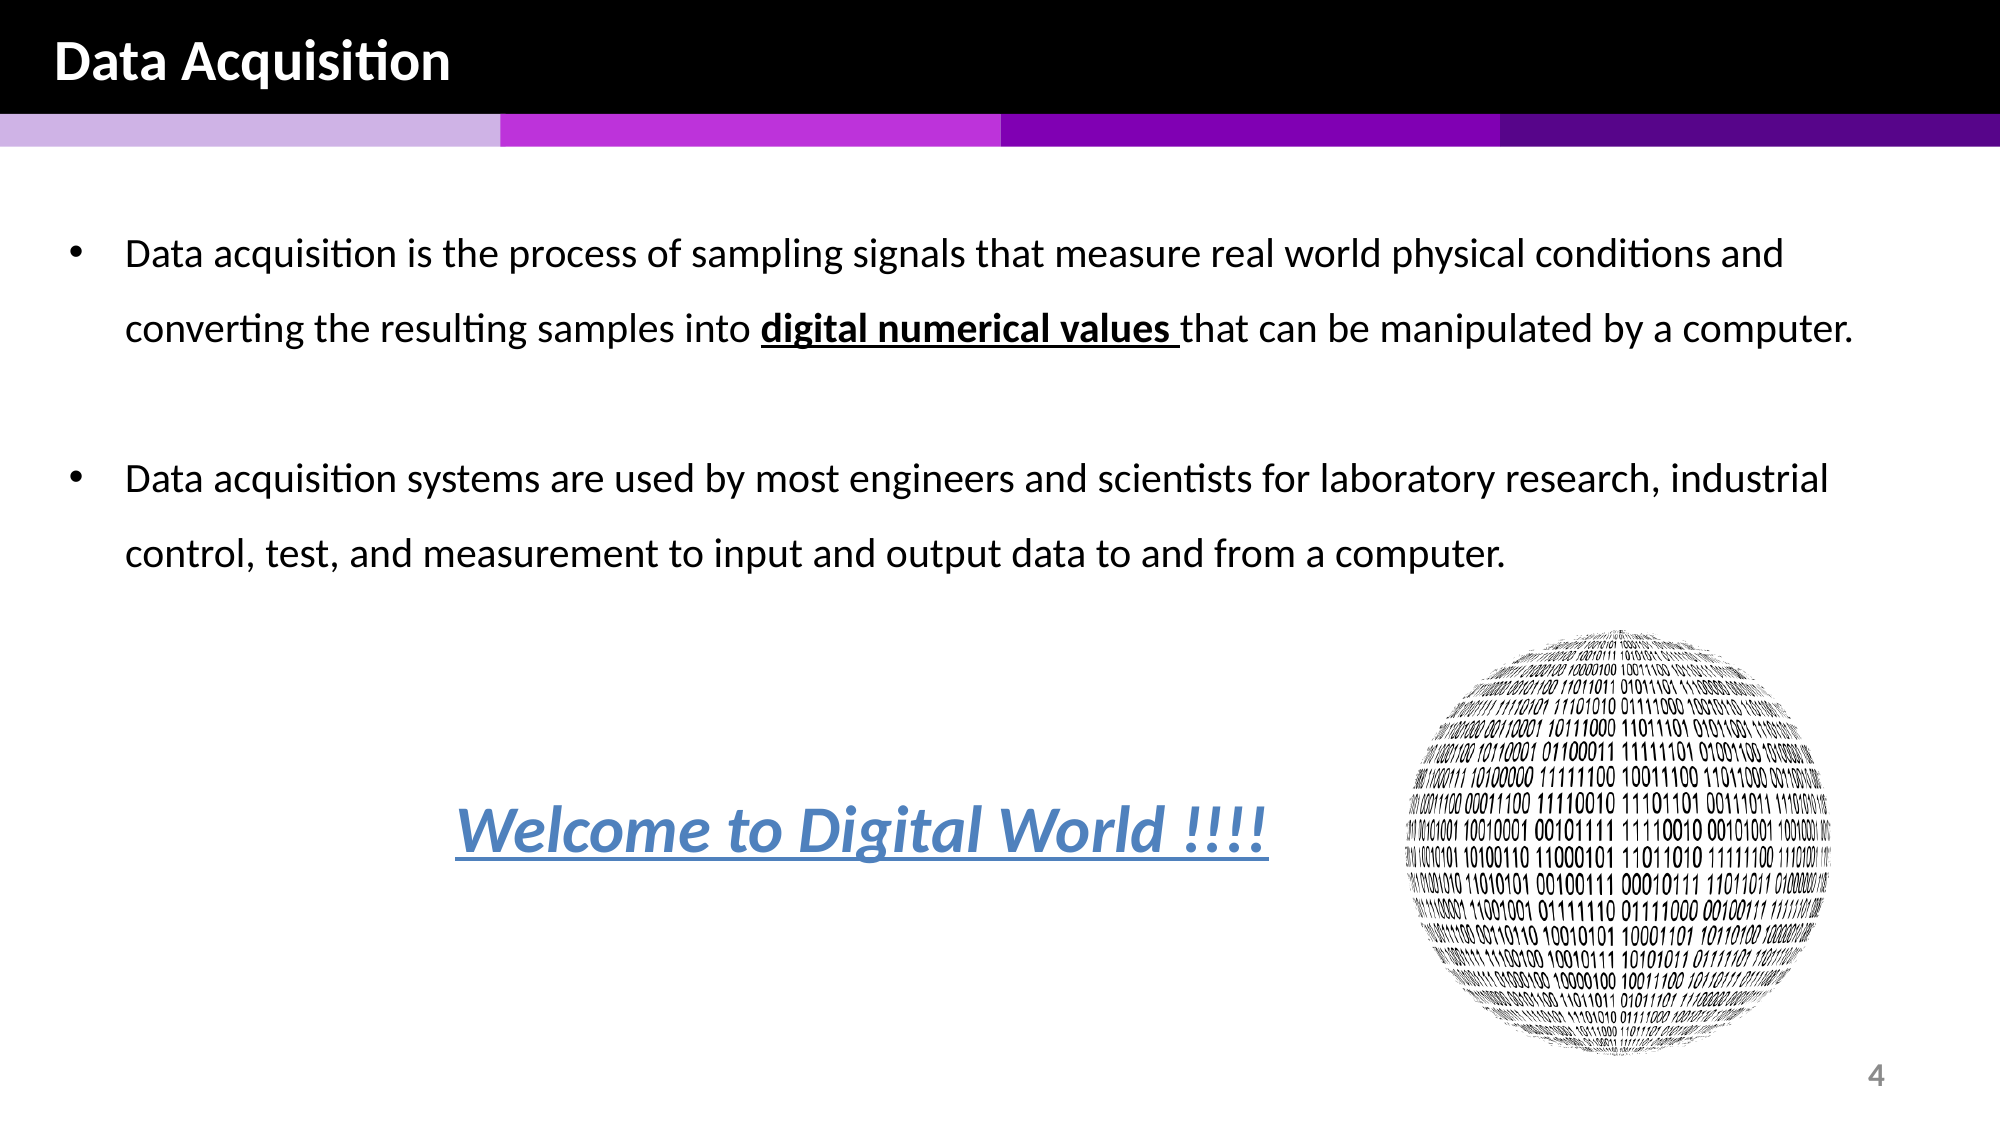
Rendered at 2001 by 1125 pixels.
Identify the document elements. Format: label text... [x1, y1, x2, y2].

text_box Welcome to Digital World !!!! [0, 738, 1399, 874]
picture [1404, 629, 1831, 1056]
list Data Acquisition [39, 1, 1964, 114]
text_box Data acquisition is the process of sampling signals that measure real world physical conditions and converting the resulting samples into digital numerical values that can be manipulated by a computer. Data acquisition systems are used by most engineers and scientists for laboratory research, industrial control, test, and measurement to input and output data to and from a computer. [54, 193, 1952, 584]
